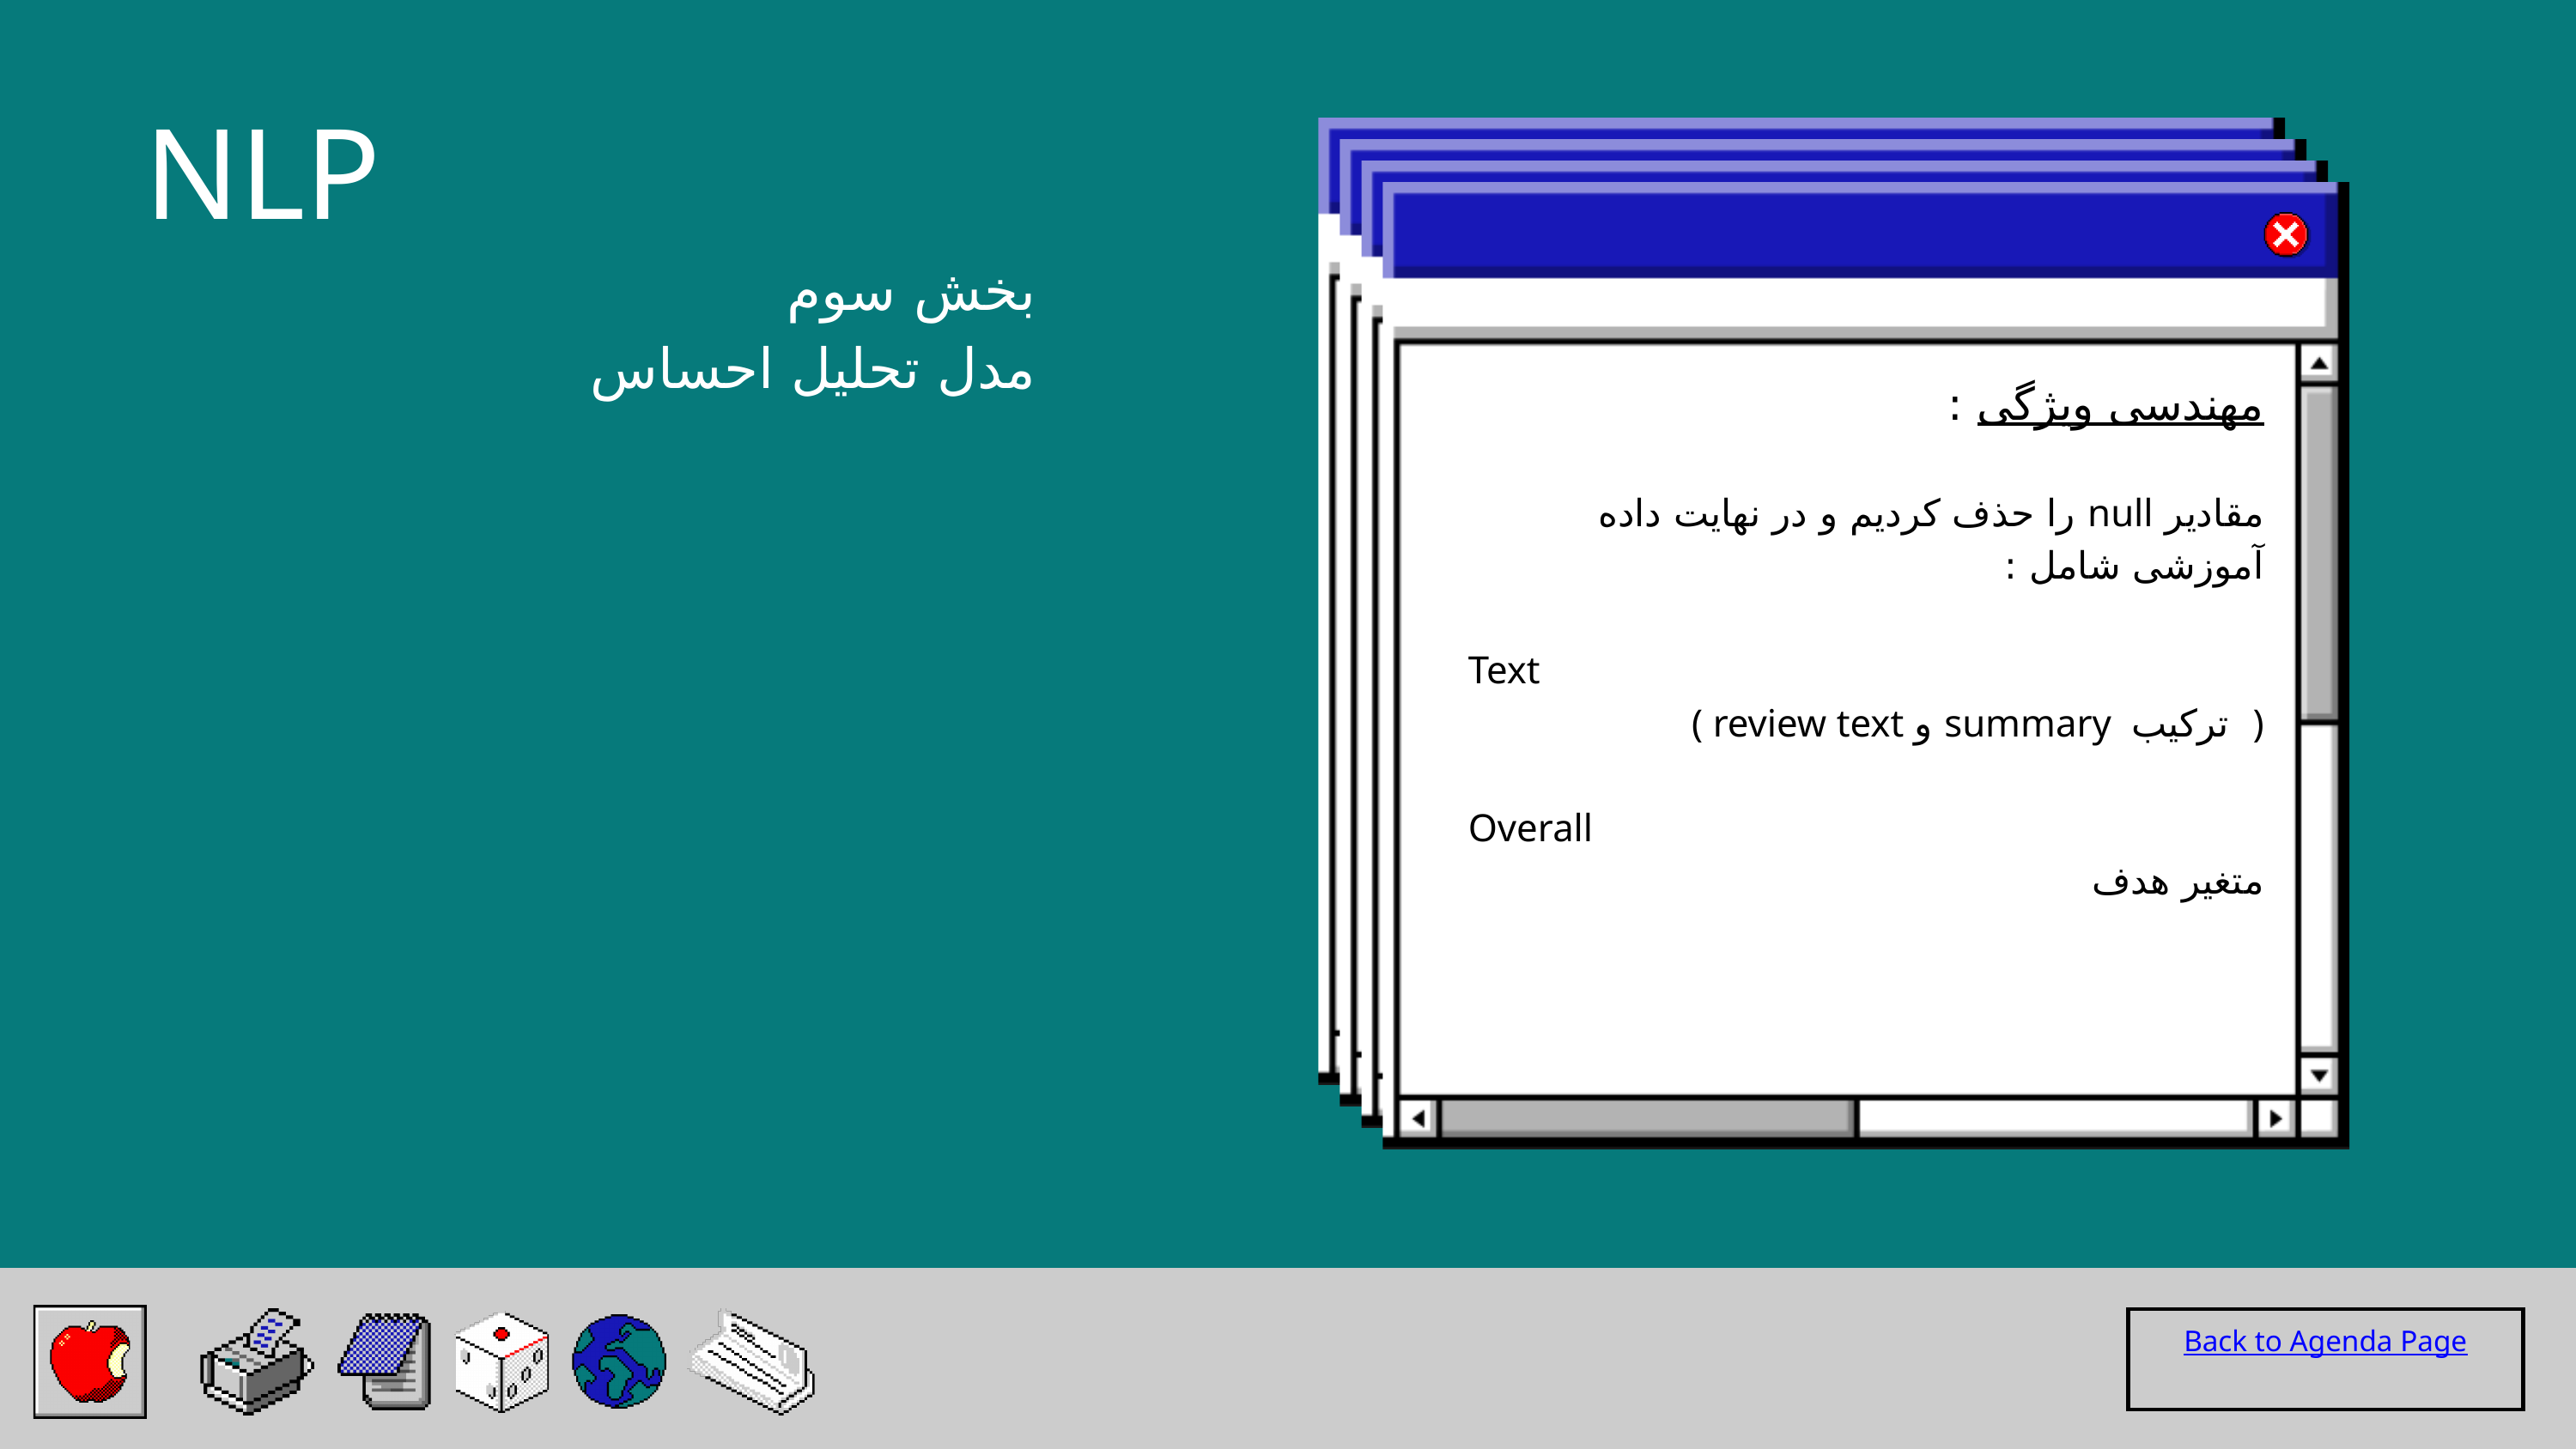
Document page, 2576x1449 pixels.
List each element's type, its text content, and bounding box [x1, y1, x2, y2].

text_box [0, 1274, 2576, 1449]
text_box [33, 1304, 148, 1419]
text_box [1382, 182, 2350, 1149]
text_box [1340, 139, 2307, 1106]
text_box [2128, 1308, 2524, 1410]
text_box NLP بخش سوم مدل تحلیل احساس [144, 68, 1036, 477]
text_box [1318, 118, 2286, 1085]
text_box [1361, 161, 2329, 1128]
